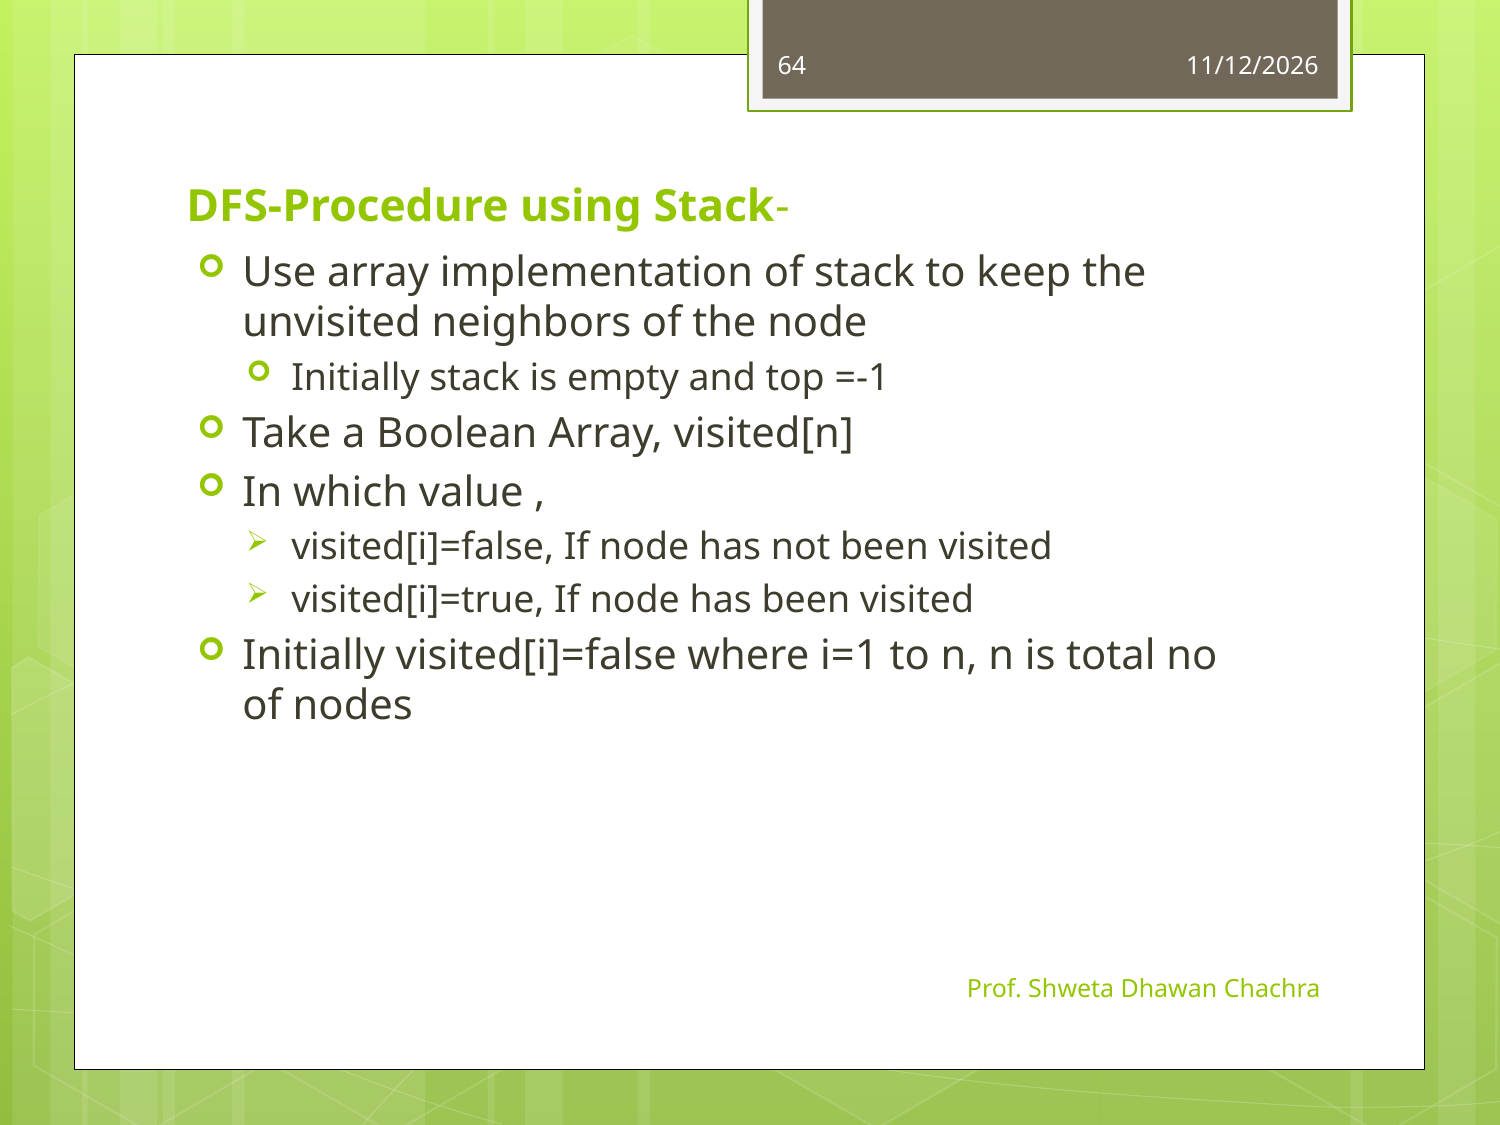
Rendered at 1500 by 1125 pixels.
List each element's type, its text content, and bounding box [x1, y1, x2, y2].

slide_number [983, 36, 1334, 97]
footer Prof. Shweta Dhawan Chachra [761, 960, 1336, 1020]
list Use array implementation of stack to keep the unvisited neighbors of the node Initially stack is empty and top =-1 Take a Boolean Array, visited[n] In which value , visited[i]=false, If node has not been visited visited[i]=true, If node has been visited Initially visited[i]=false where i=1 to n, n is total no of nodes [171, 237, 1283, 957]
slide_number 64 [762, 36, 982, 97]
title DFS-Procedure using Stack- [171, 168, 1324, 238]
